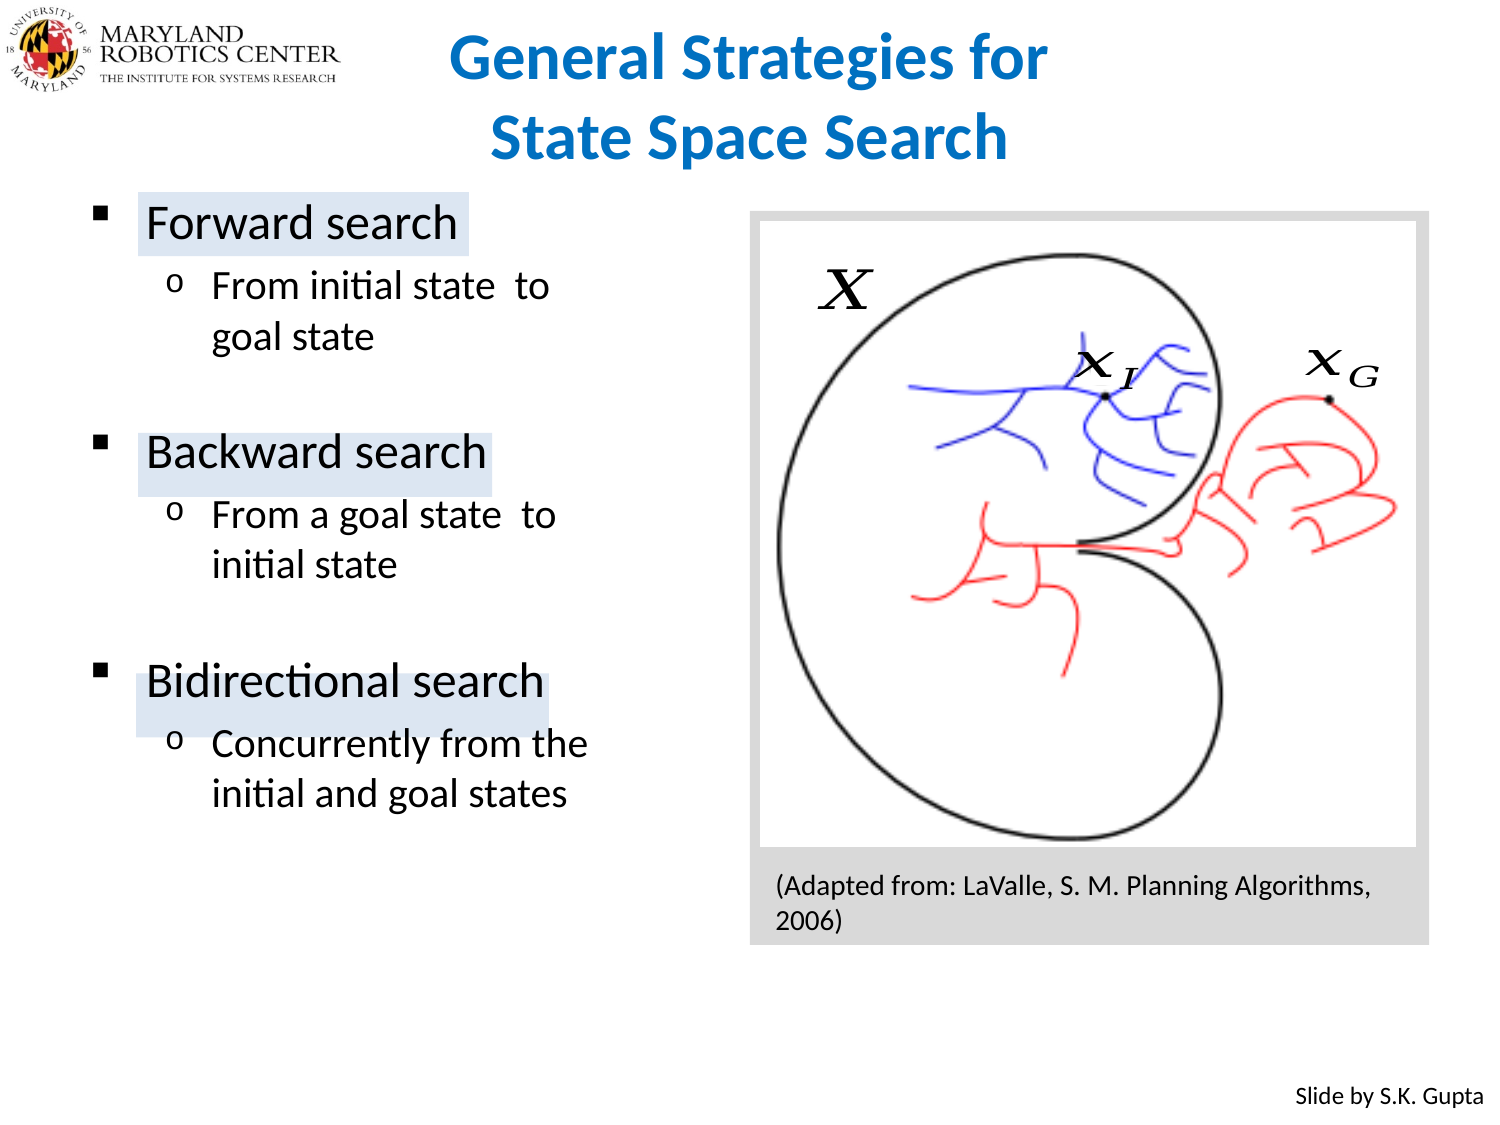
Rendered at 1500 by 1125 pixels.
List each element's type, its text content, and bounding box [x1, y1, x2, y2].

text_box [1425, 209, 1431, 947]
text_box (Adapted from: LaValle, S. M. Planning Algorithms, 2006) [760, 859, 1416, 944]
text_box General Strategies for State Space Search [0, 11, 1500, 174]
text_box Forward search From initial state to goal state Backward search From a goal state to initial state Bidirectional search Concurrently from the initial and goal states [75, 182, 1425, 1088]
picture [2, 5, 362, 93]
text_box Slide by S.K. Gupta [1280, 1072, 1500, 1118]
picture [760, 221, 1416, 847]
